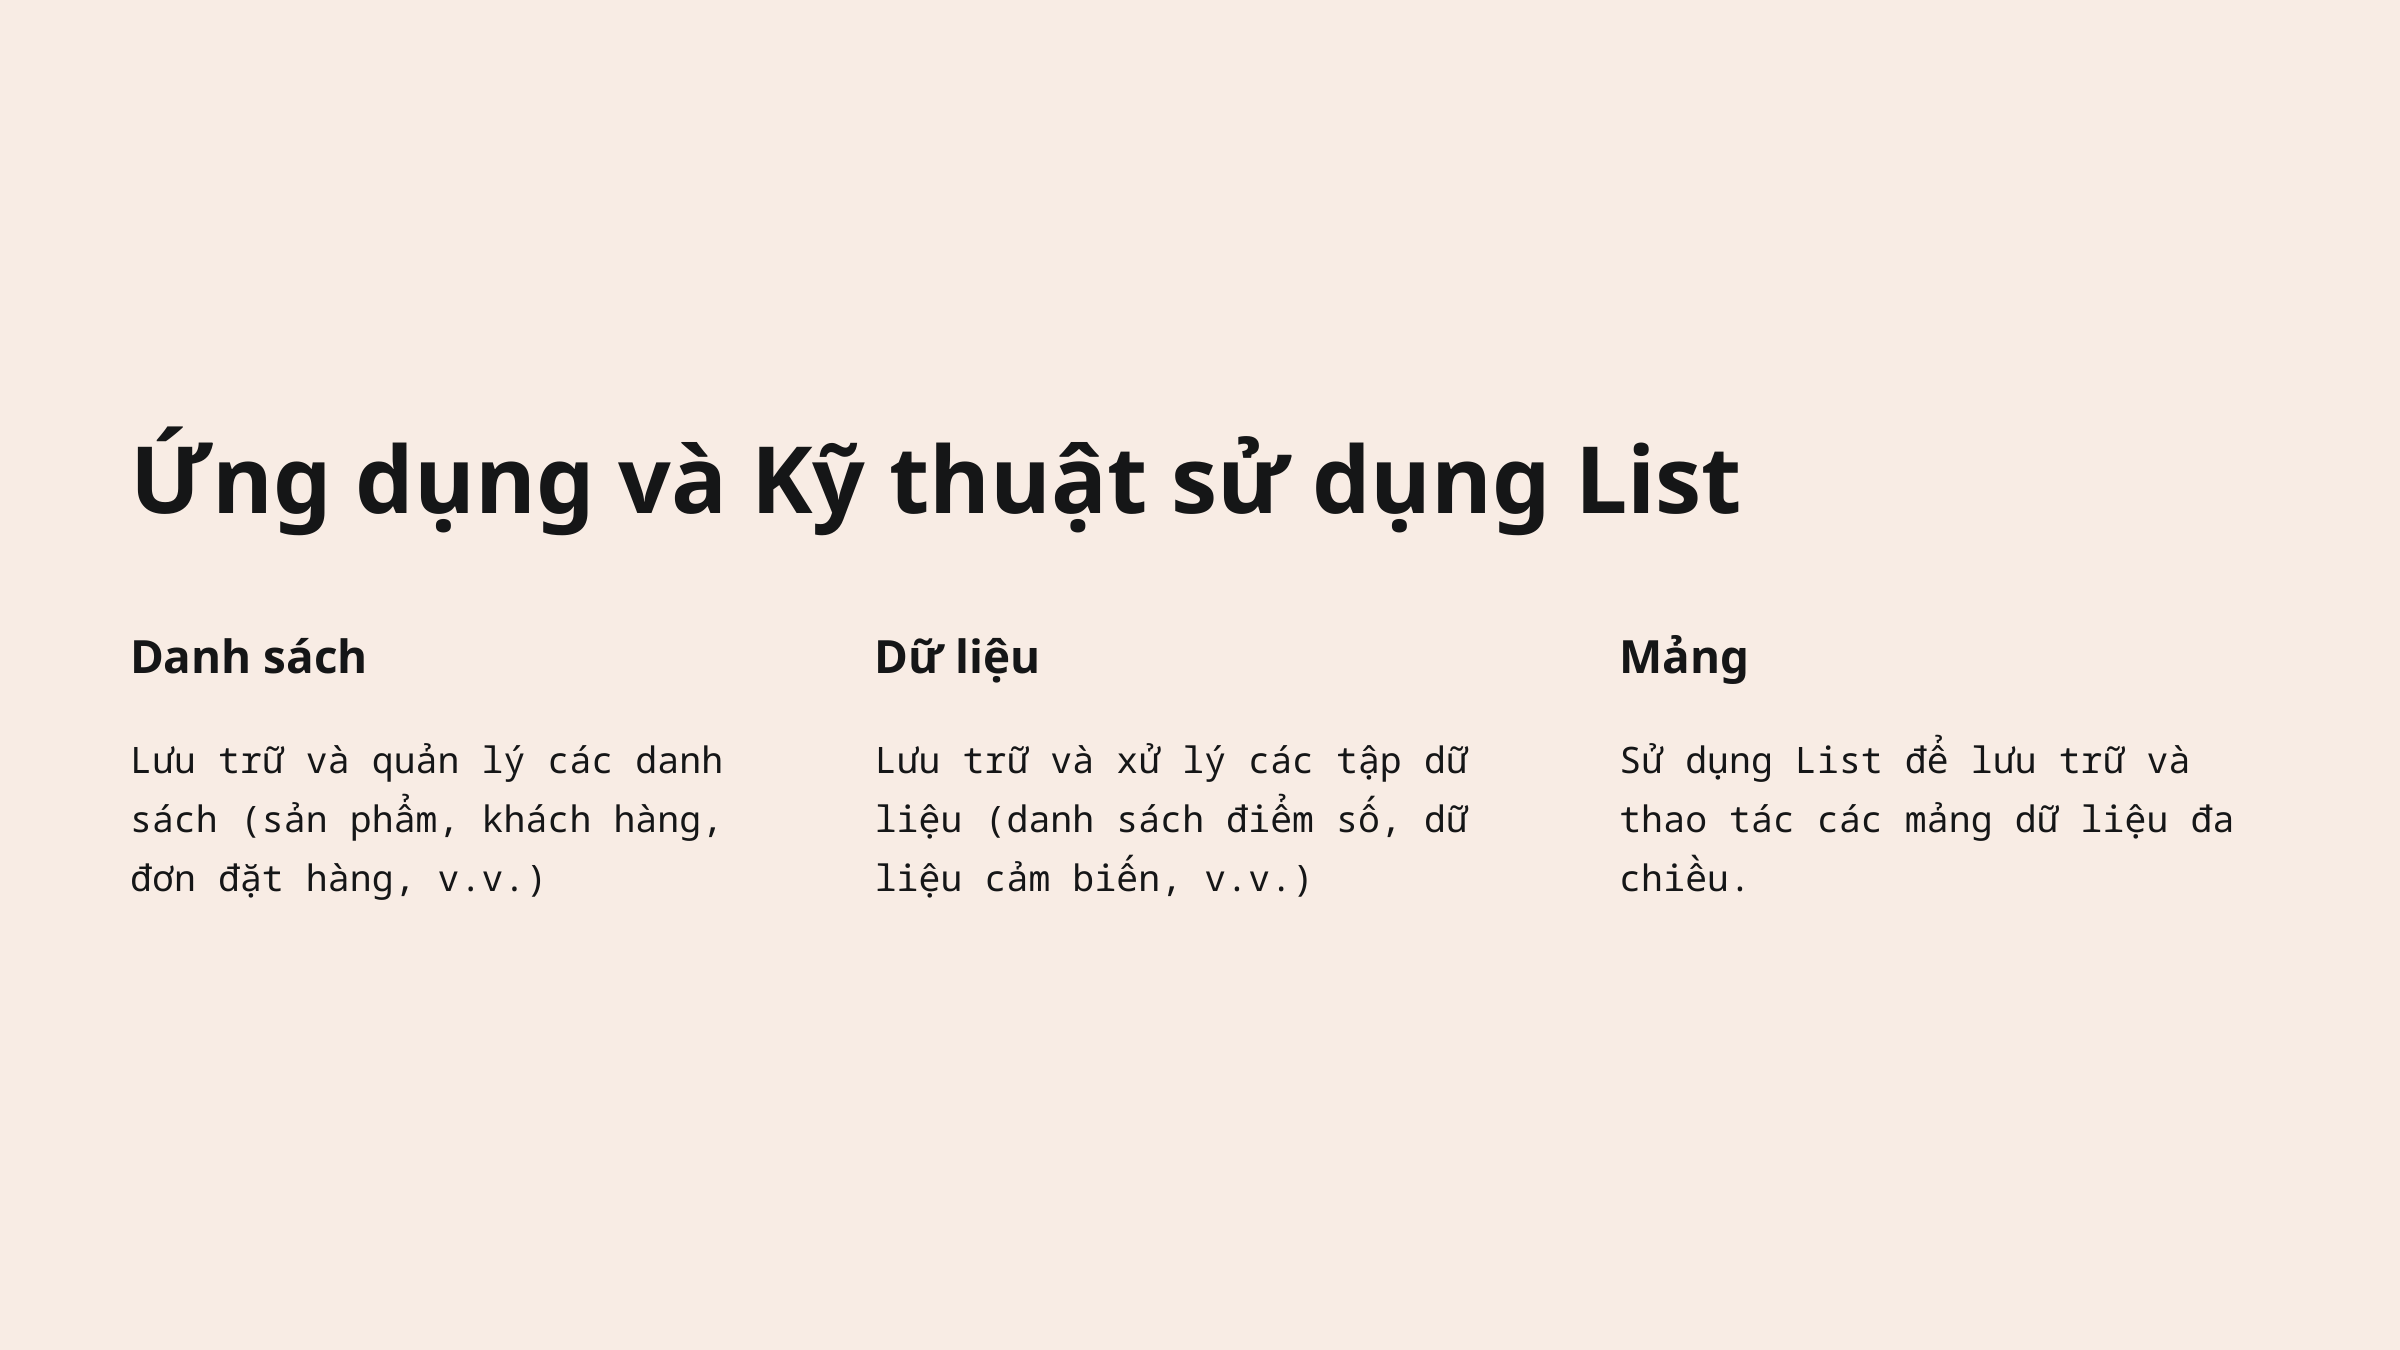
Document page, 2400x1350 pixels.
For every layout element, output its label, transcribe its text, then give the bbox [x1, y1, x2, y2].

text_box Lưu trữ và xử lý các tập dữ liệu (danh sách điểm số, dữ liệu cảm biến, v.v.) [874, 721, 1528, 900]
text_box Lưu trữ và quản lý các danh sách (sản phẩm, khách hàng, đơn đặt hàng, v.v.) [130, 721, 783, 900]
text_box Dữ liệu [874, 625, 1340, 684]
text_box Sử dụng List để lưu trữ và thao tác các mảng dữ liệu đa chiều. [1619, 721, 2272, 841]
text_box Danh sách [130, 625, 596, 684]
text_box Mảng [1619, 625, 2085, 684]
text_box Ứng dụng và Kỹ thuật sử dụng List [130, 416, 1881, 533]
